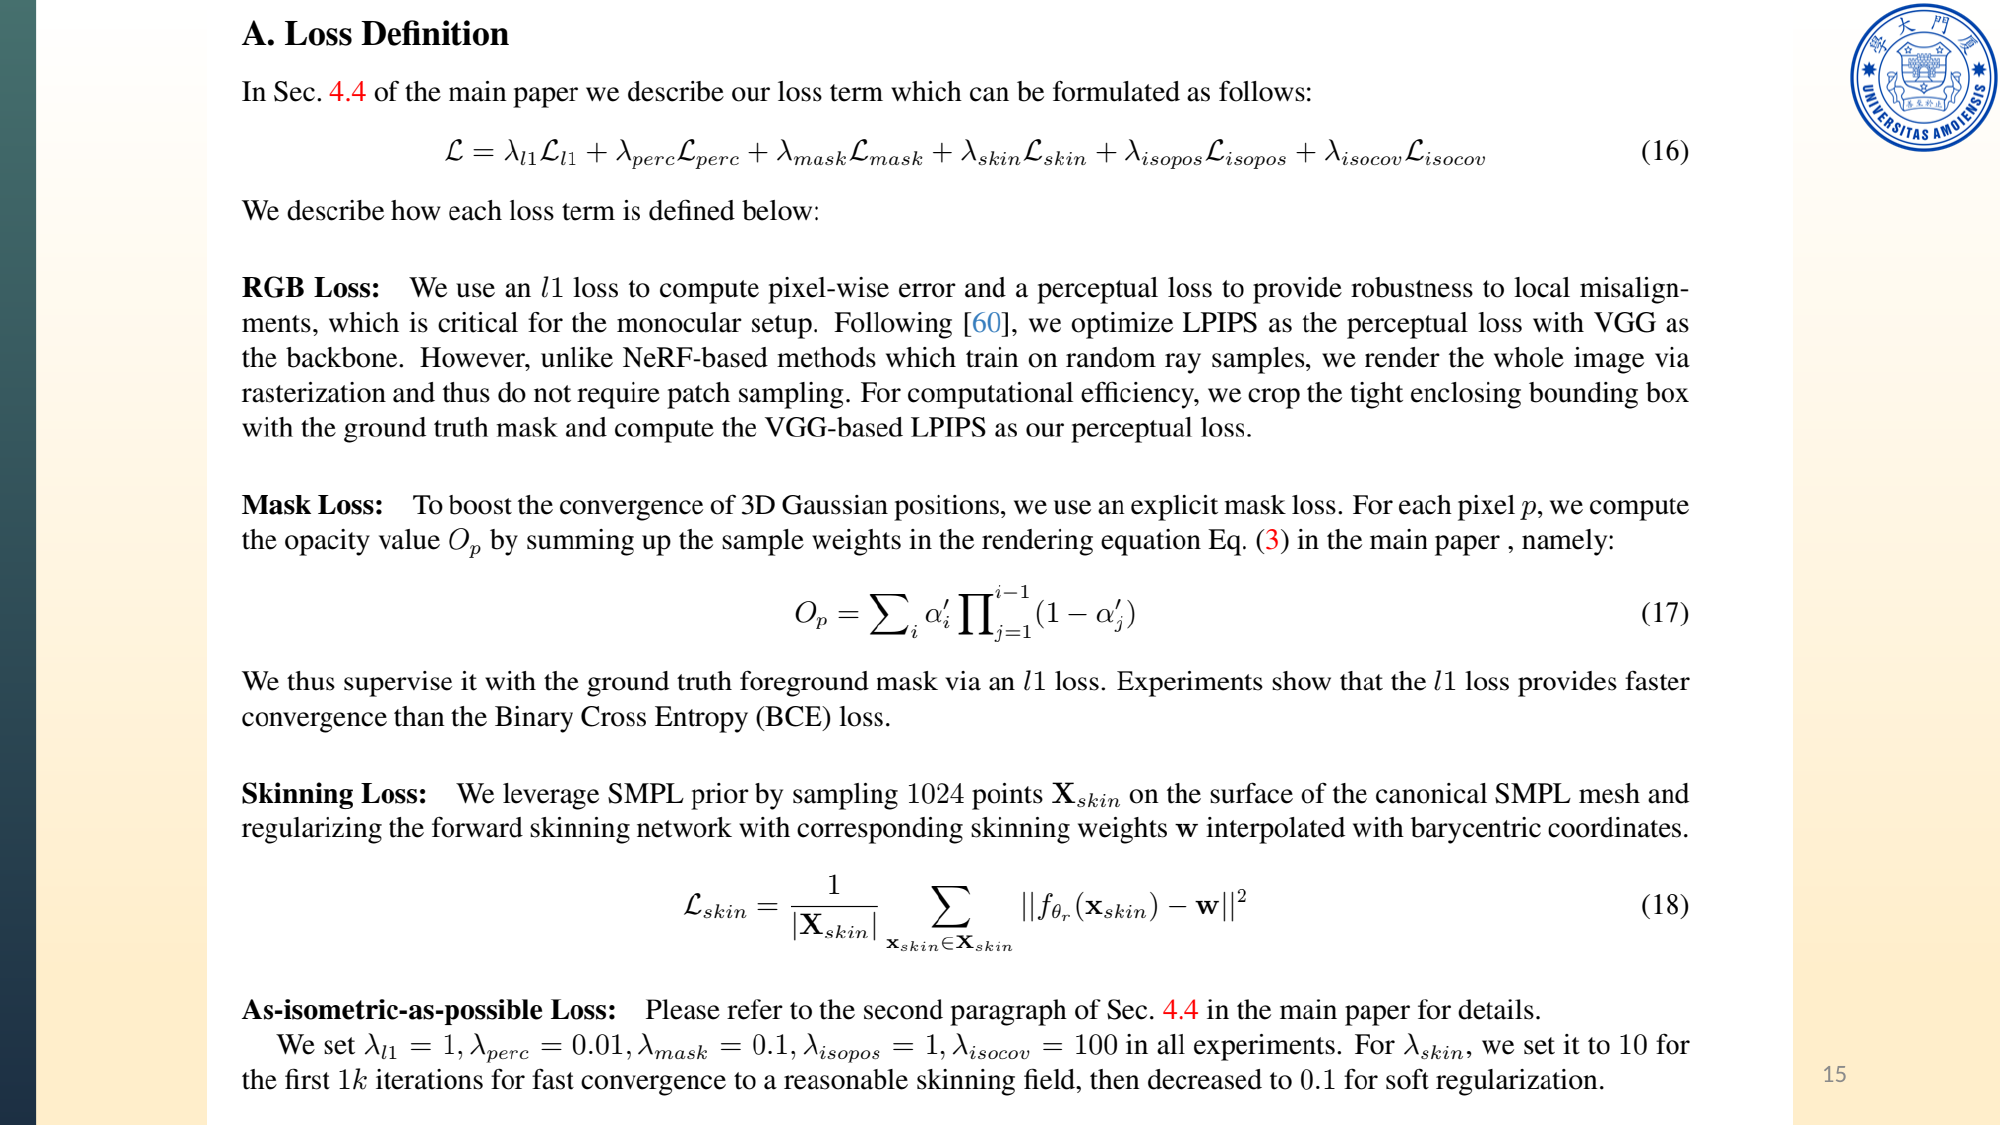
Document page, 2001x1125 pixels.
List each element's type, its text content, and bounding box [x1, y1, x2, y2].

text_box [0, 0, 37, 1125]
picture [1847, 1, 2000, 154]
picture [207, 0, 1793, 1125]
slide_number 15 [1793, 1042, 1863, 1103]
